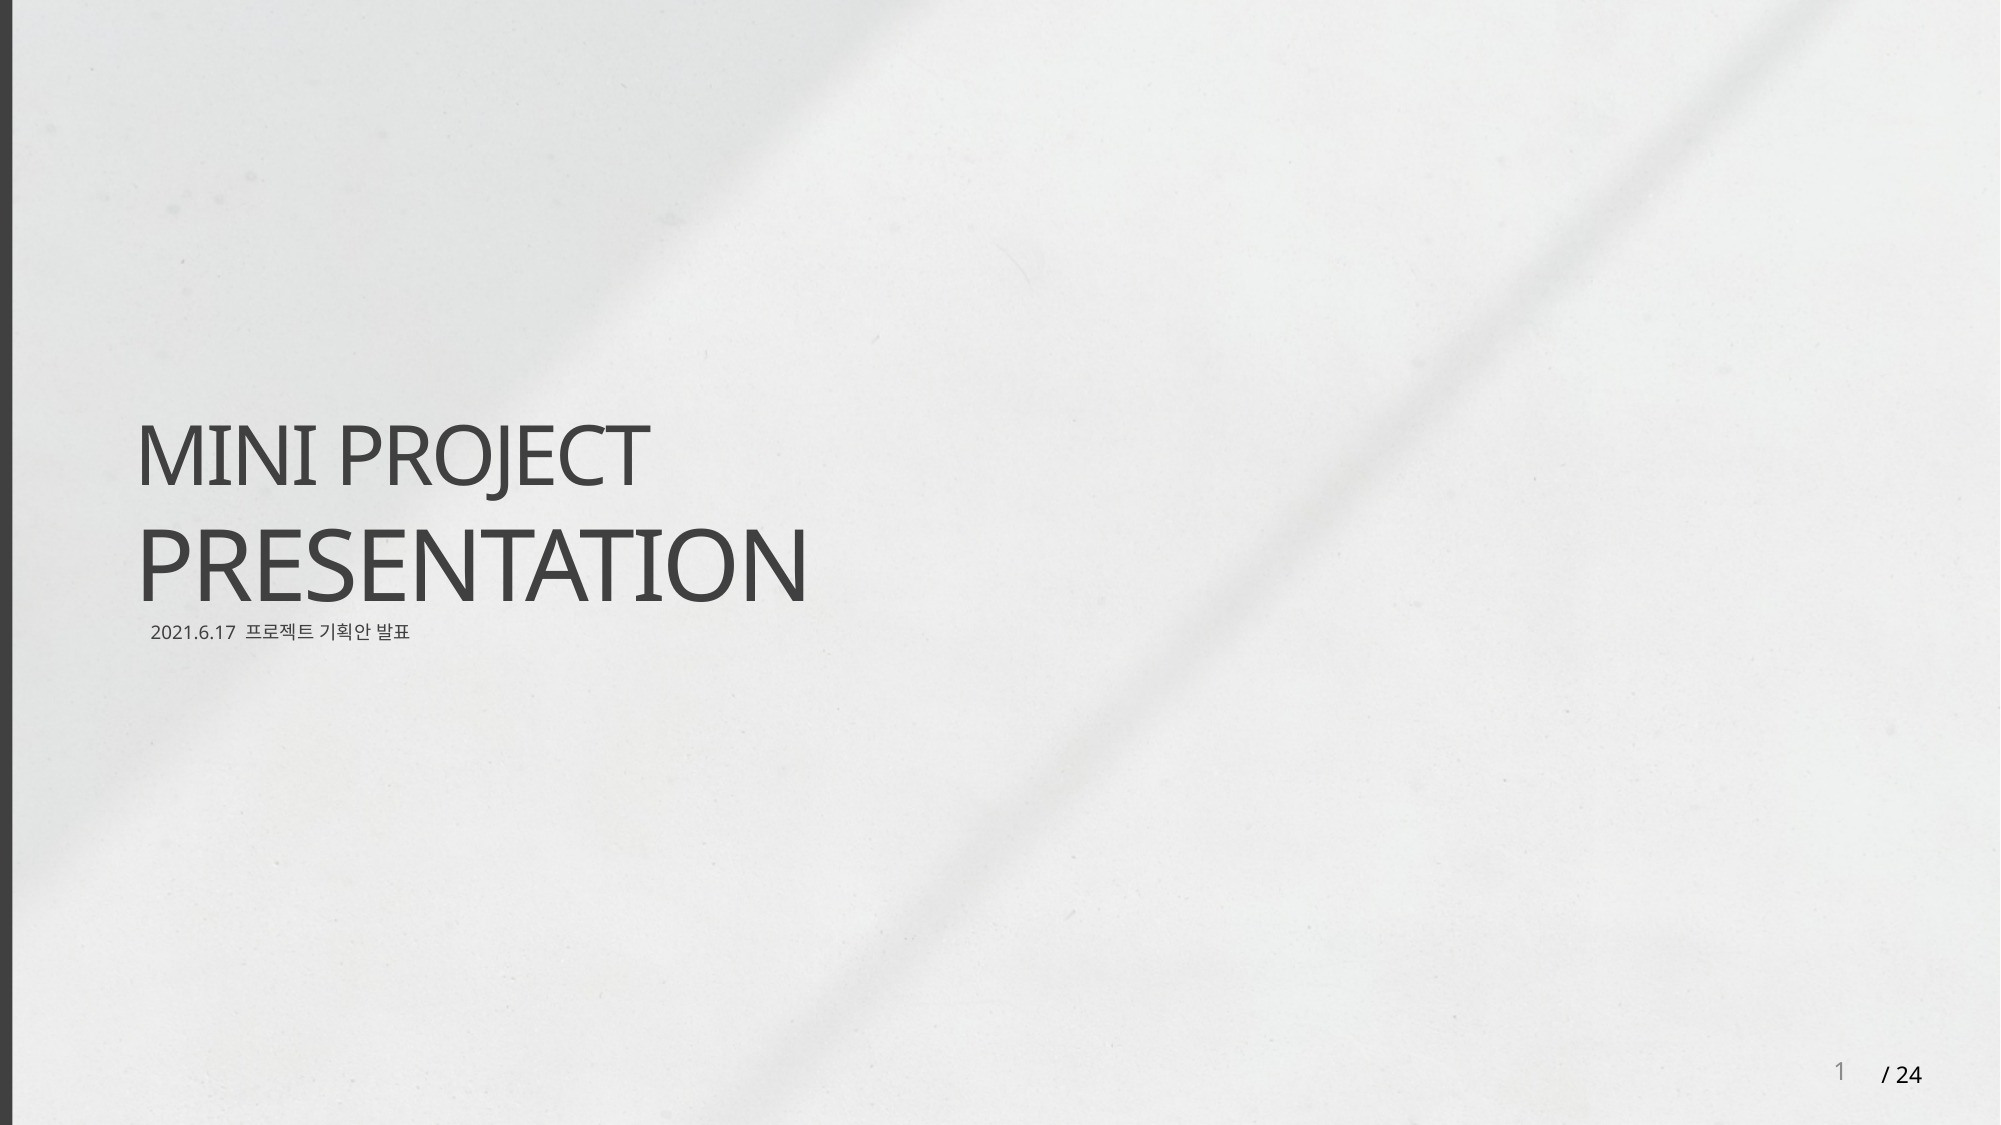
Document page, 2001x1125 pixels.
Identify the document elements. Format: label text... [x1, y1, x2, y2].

text_box MINI PROJECT PRESENTATION [119, 394, 829, 630]
text_box [0, 0, 13, 1125]
picture [13, 0, 2001, 1125]
slide_number 1 [1412, 1042, 1863, 1103]
text_box 2021.6.17 프로젝트 기획안 발표 [135, 630, 426, 651]
